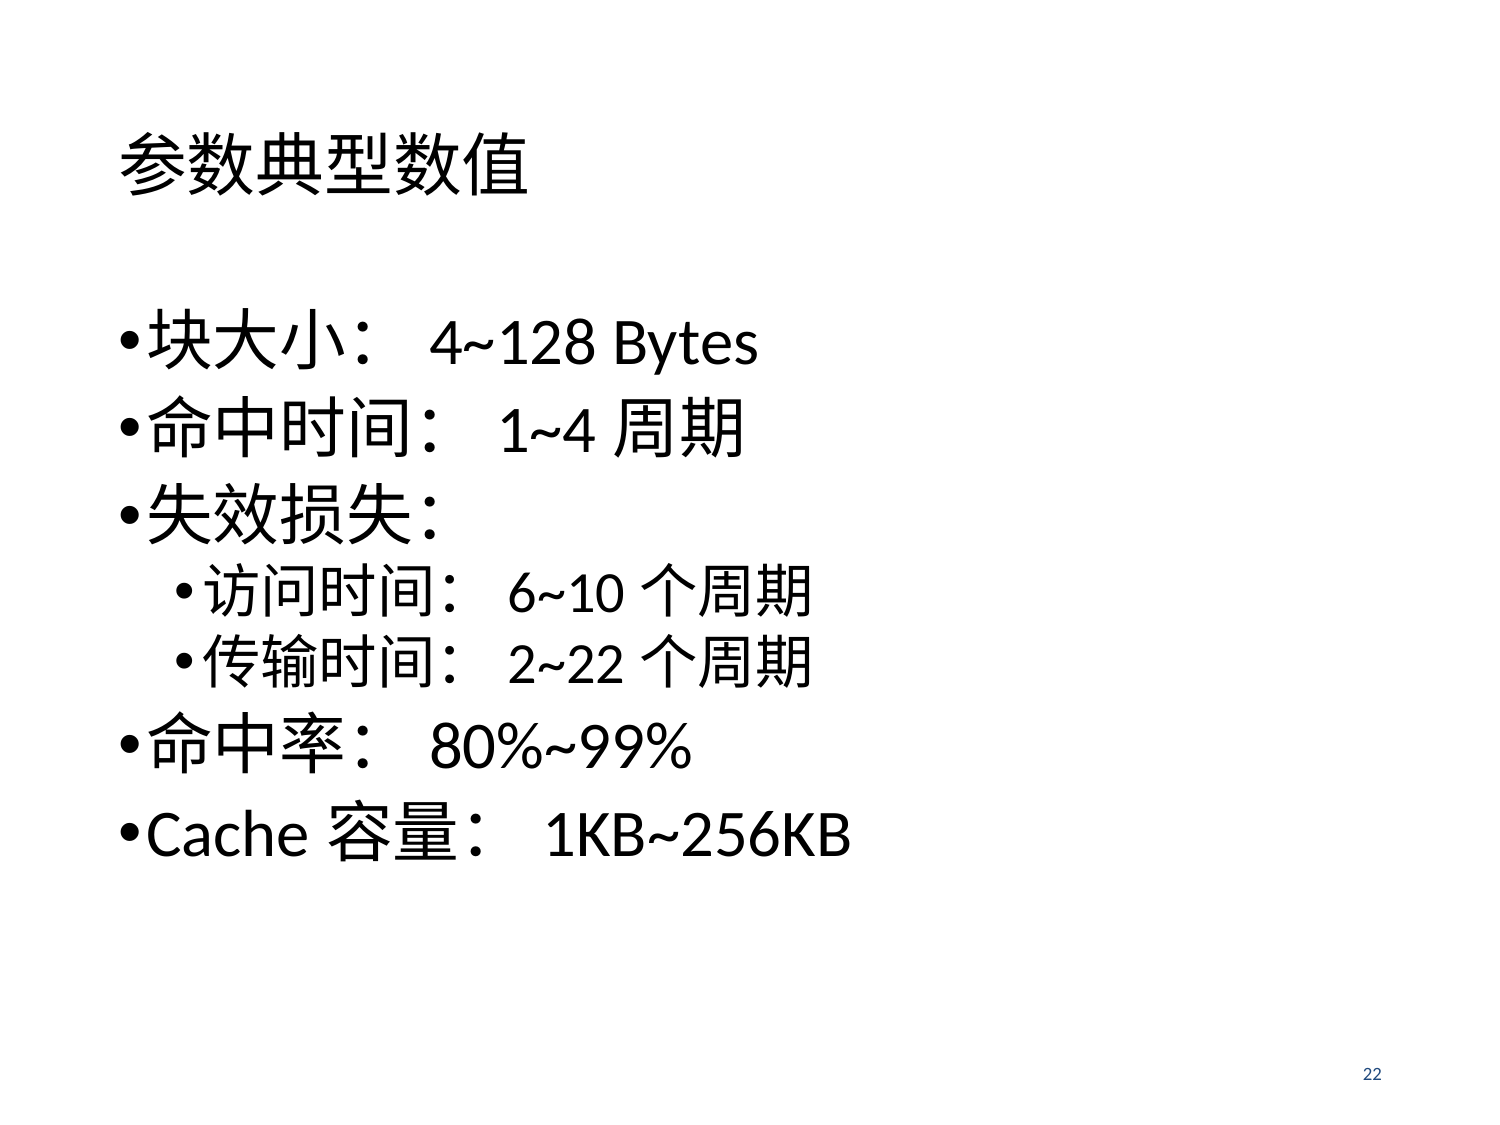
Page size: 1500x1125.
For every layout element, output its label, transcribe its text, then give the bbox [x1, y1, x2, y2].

title 参数典型数值 [103, 59, 1397, 278]
slide_number 22 [1059, 1042, 1397, 1103]
list 块大小：4~128 Bytes 命中时间：1~4周期 失效损失： 访问时间：6~10个周期 传输时间：2~22个周期 命中率：80%~99% Cache容量：1KB~256KB [103, 299, 1397, 1014]
